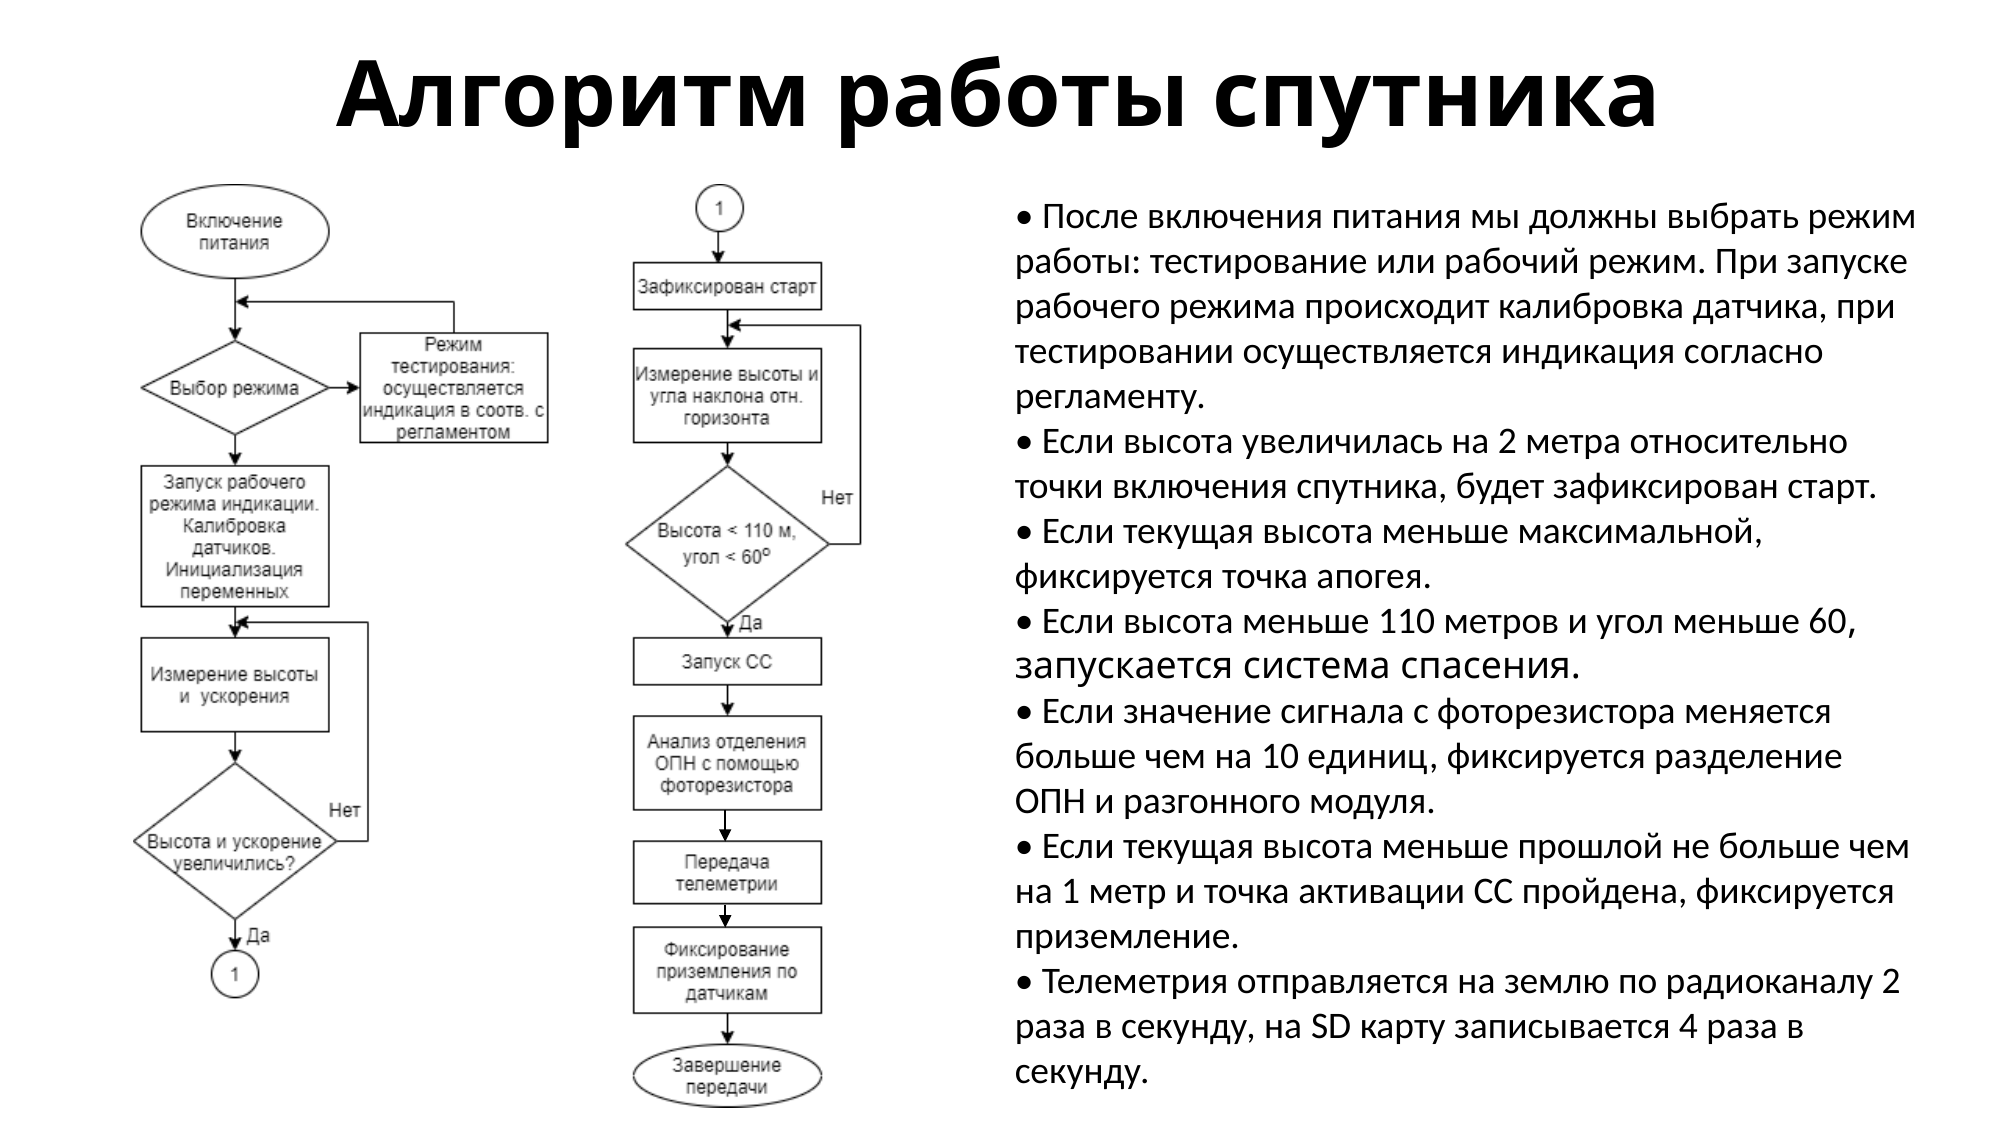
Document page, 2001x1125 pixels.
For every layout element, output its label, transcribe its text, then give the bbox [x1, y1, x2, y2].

title Алгоритм работы спутника [99, 0, 1900, 188]
picture [133, 184, 874, 1108]
